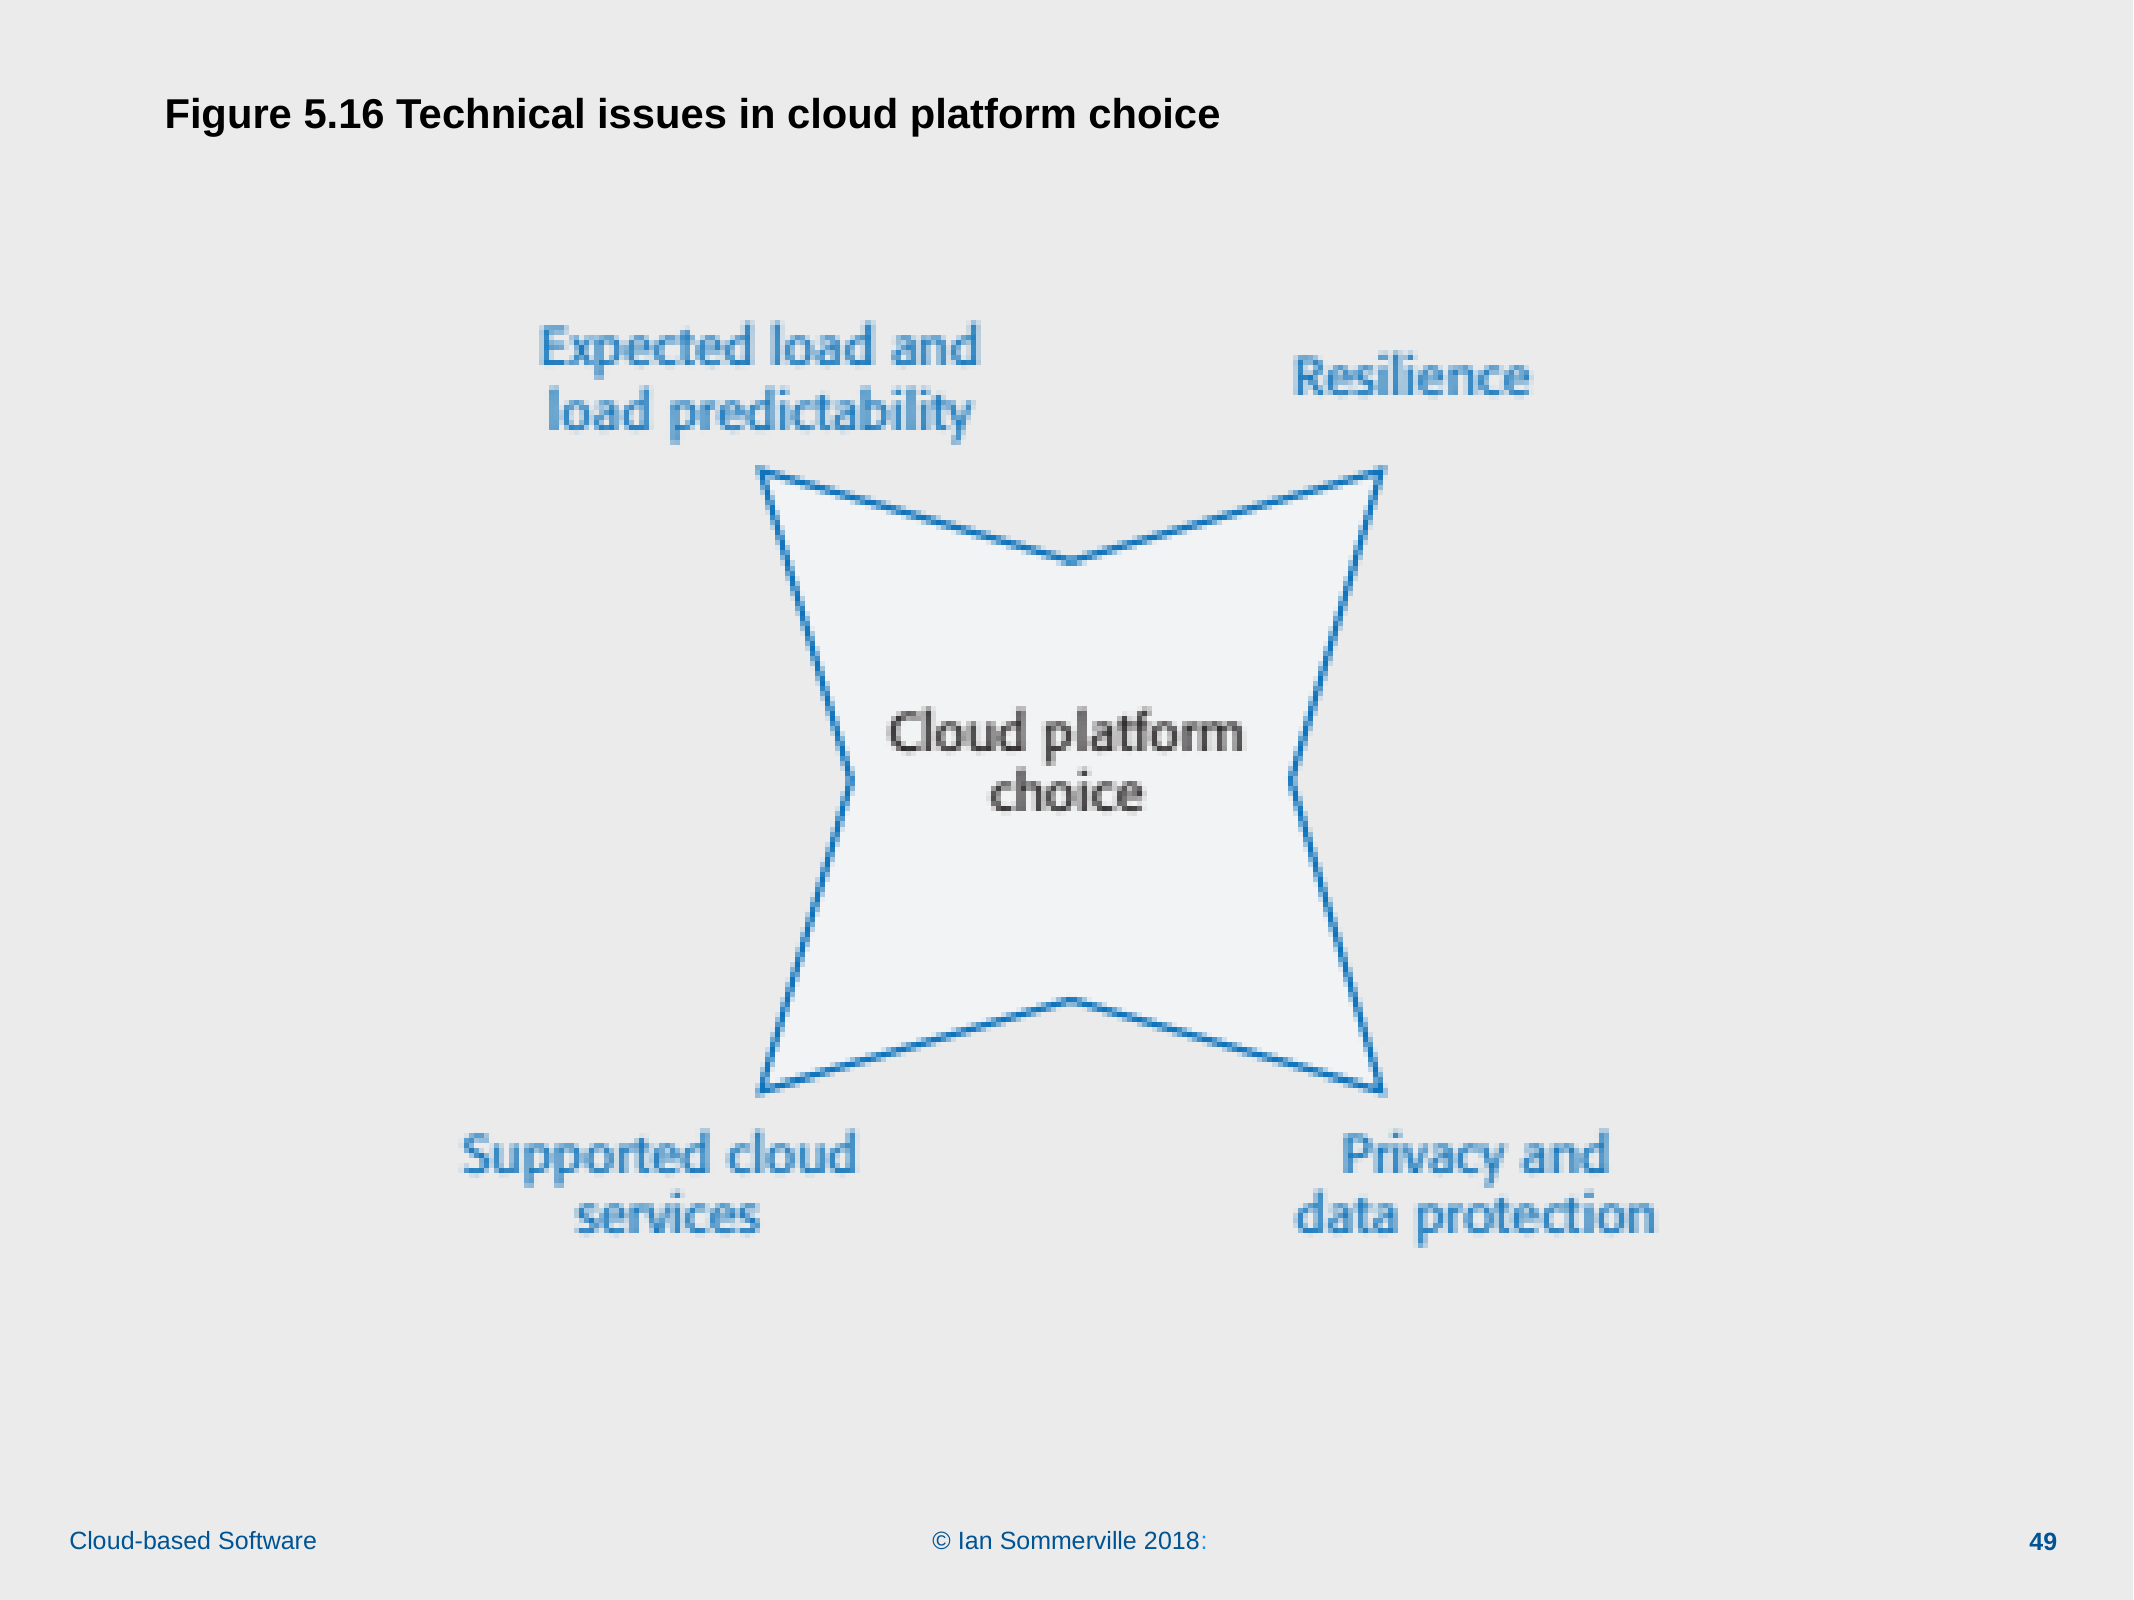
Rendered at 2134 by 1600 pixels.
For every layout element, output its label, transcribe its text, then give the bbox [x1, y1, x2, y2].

title Figure 5.16 Technical issues in cloud platform choice [155, 55, 1978, 169]
picture [242, 218, 1936, 1517]
slide_number 49 [2018, 1516, 2067, 1563]
